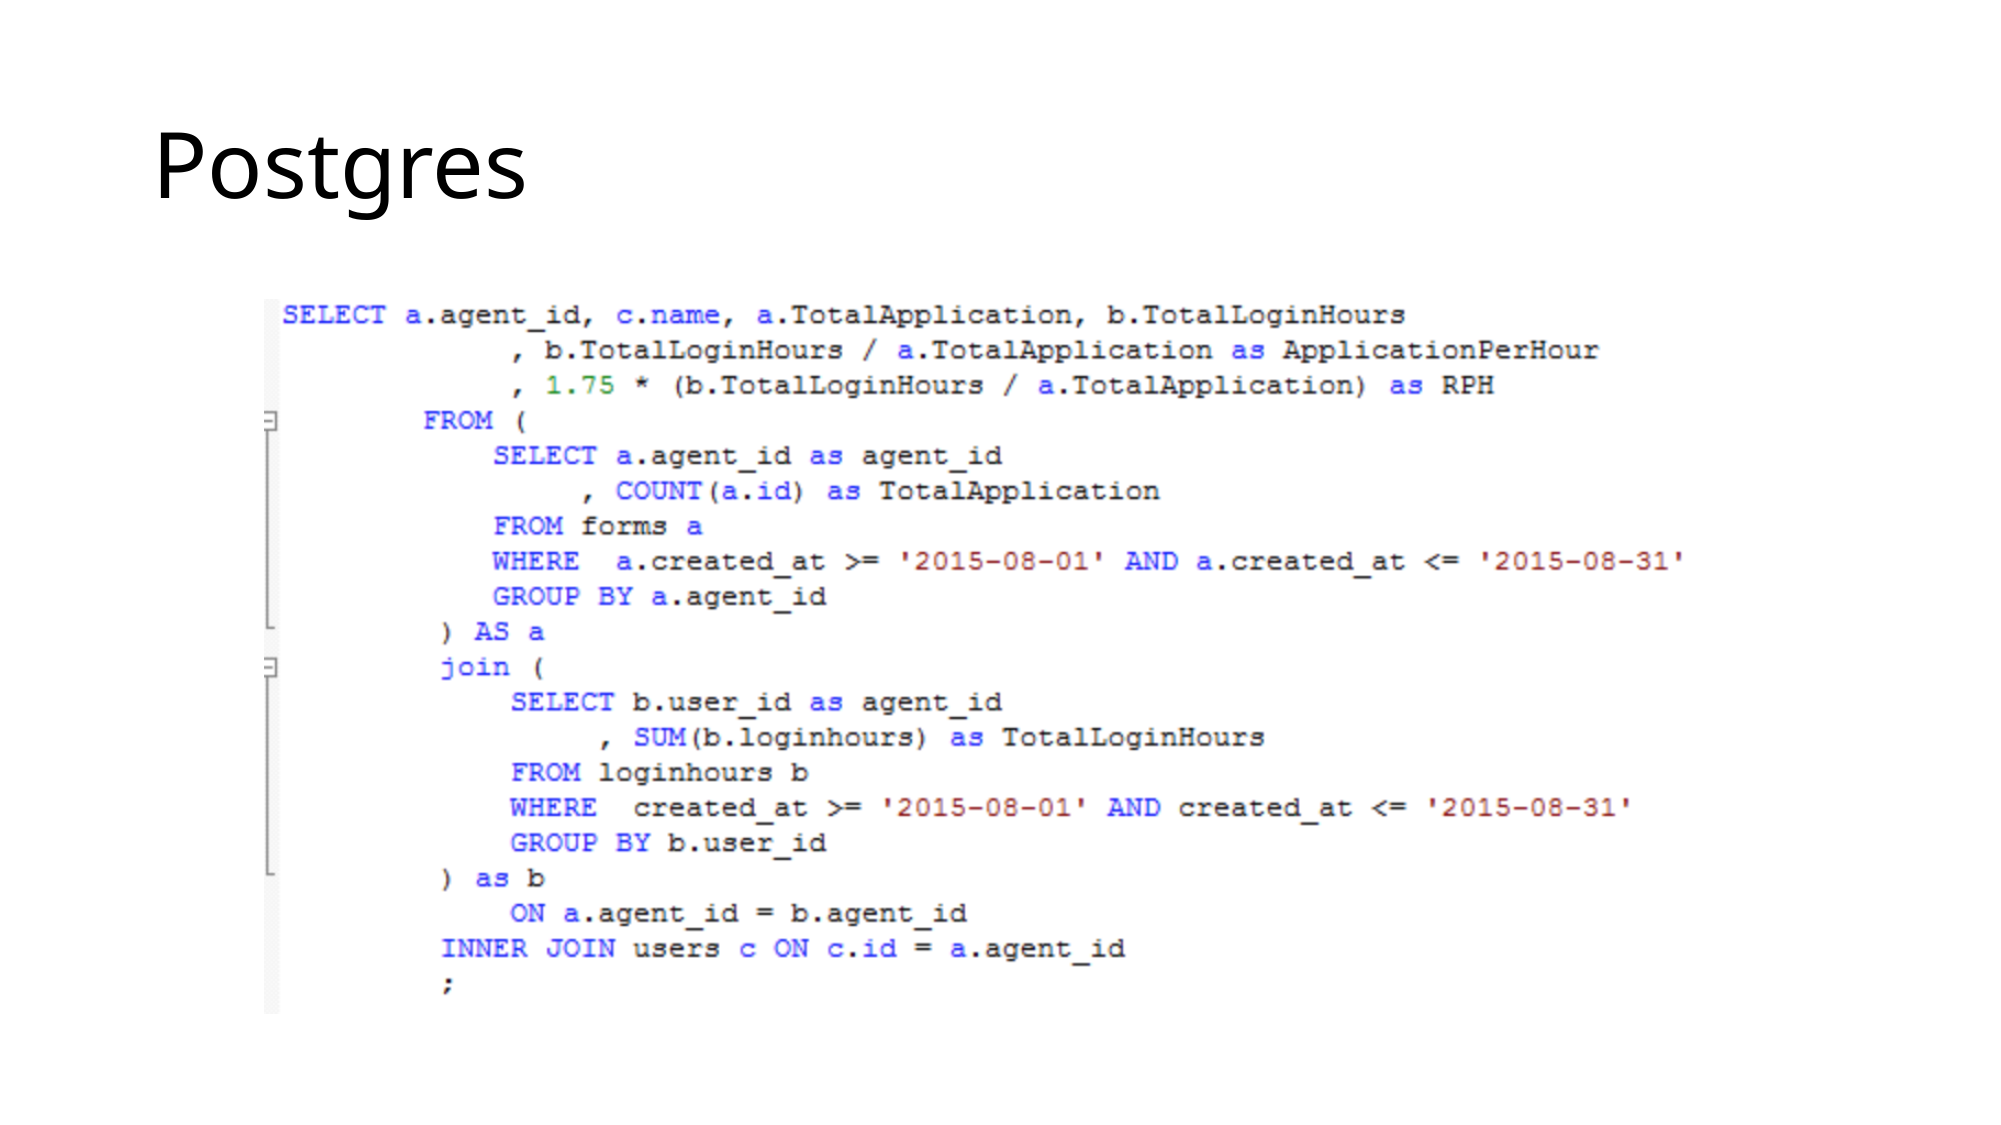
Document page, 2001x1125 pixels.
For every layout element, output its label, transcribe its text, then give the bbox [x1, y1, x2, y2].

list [264, 299, 1736, 1014]
title Postgres [137, 59, 1863, 278]
